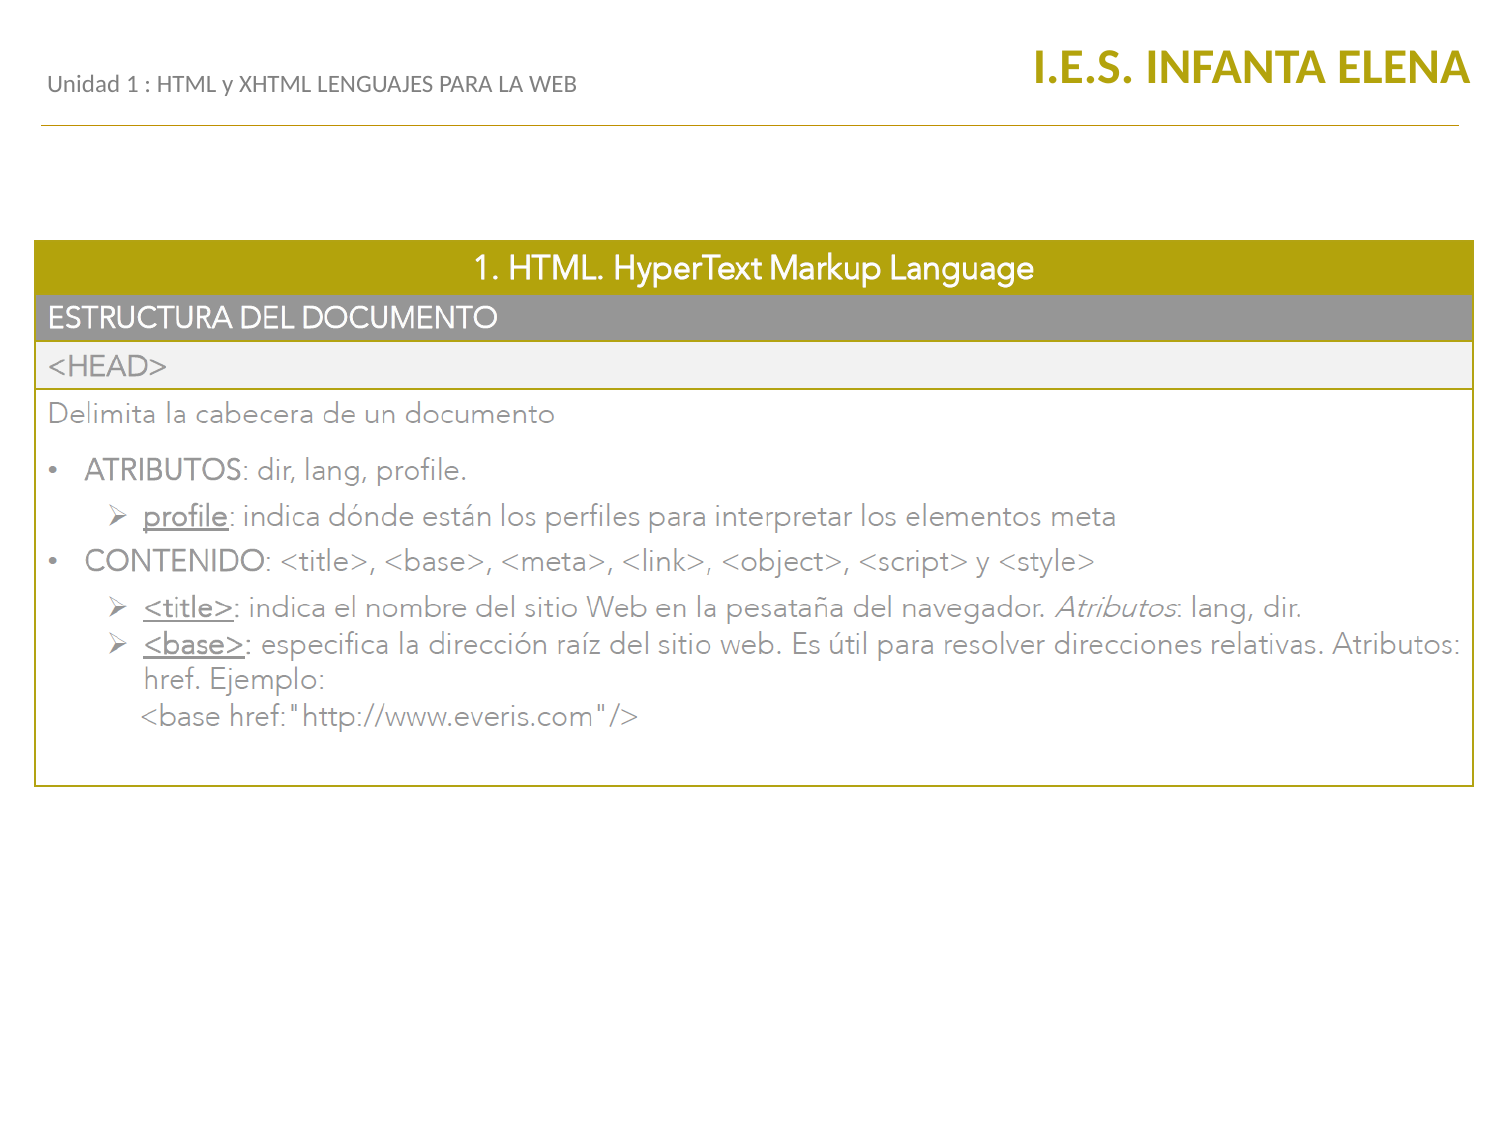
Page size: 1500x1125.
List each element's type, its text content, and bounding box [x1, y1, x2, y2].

text_box I.E.S. INFANTA ELENA [1018, 26, 1486, 102]
picture [29, 235, 1477, 791]
text_box Unidad 1 : HTML y XHTML LENGUAJES PARA LA WEB [32, 60, 594, 106]
